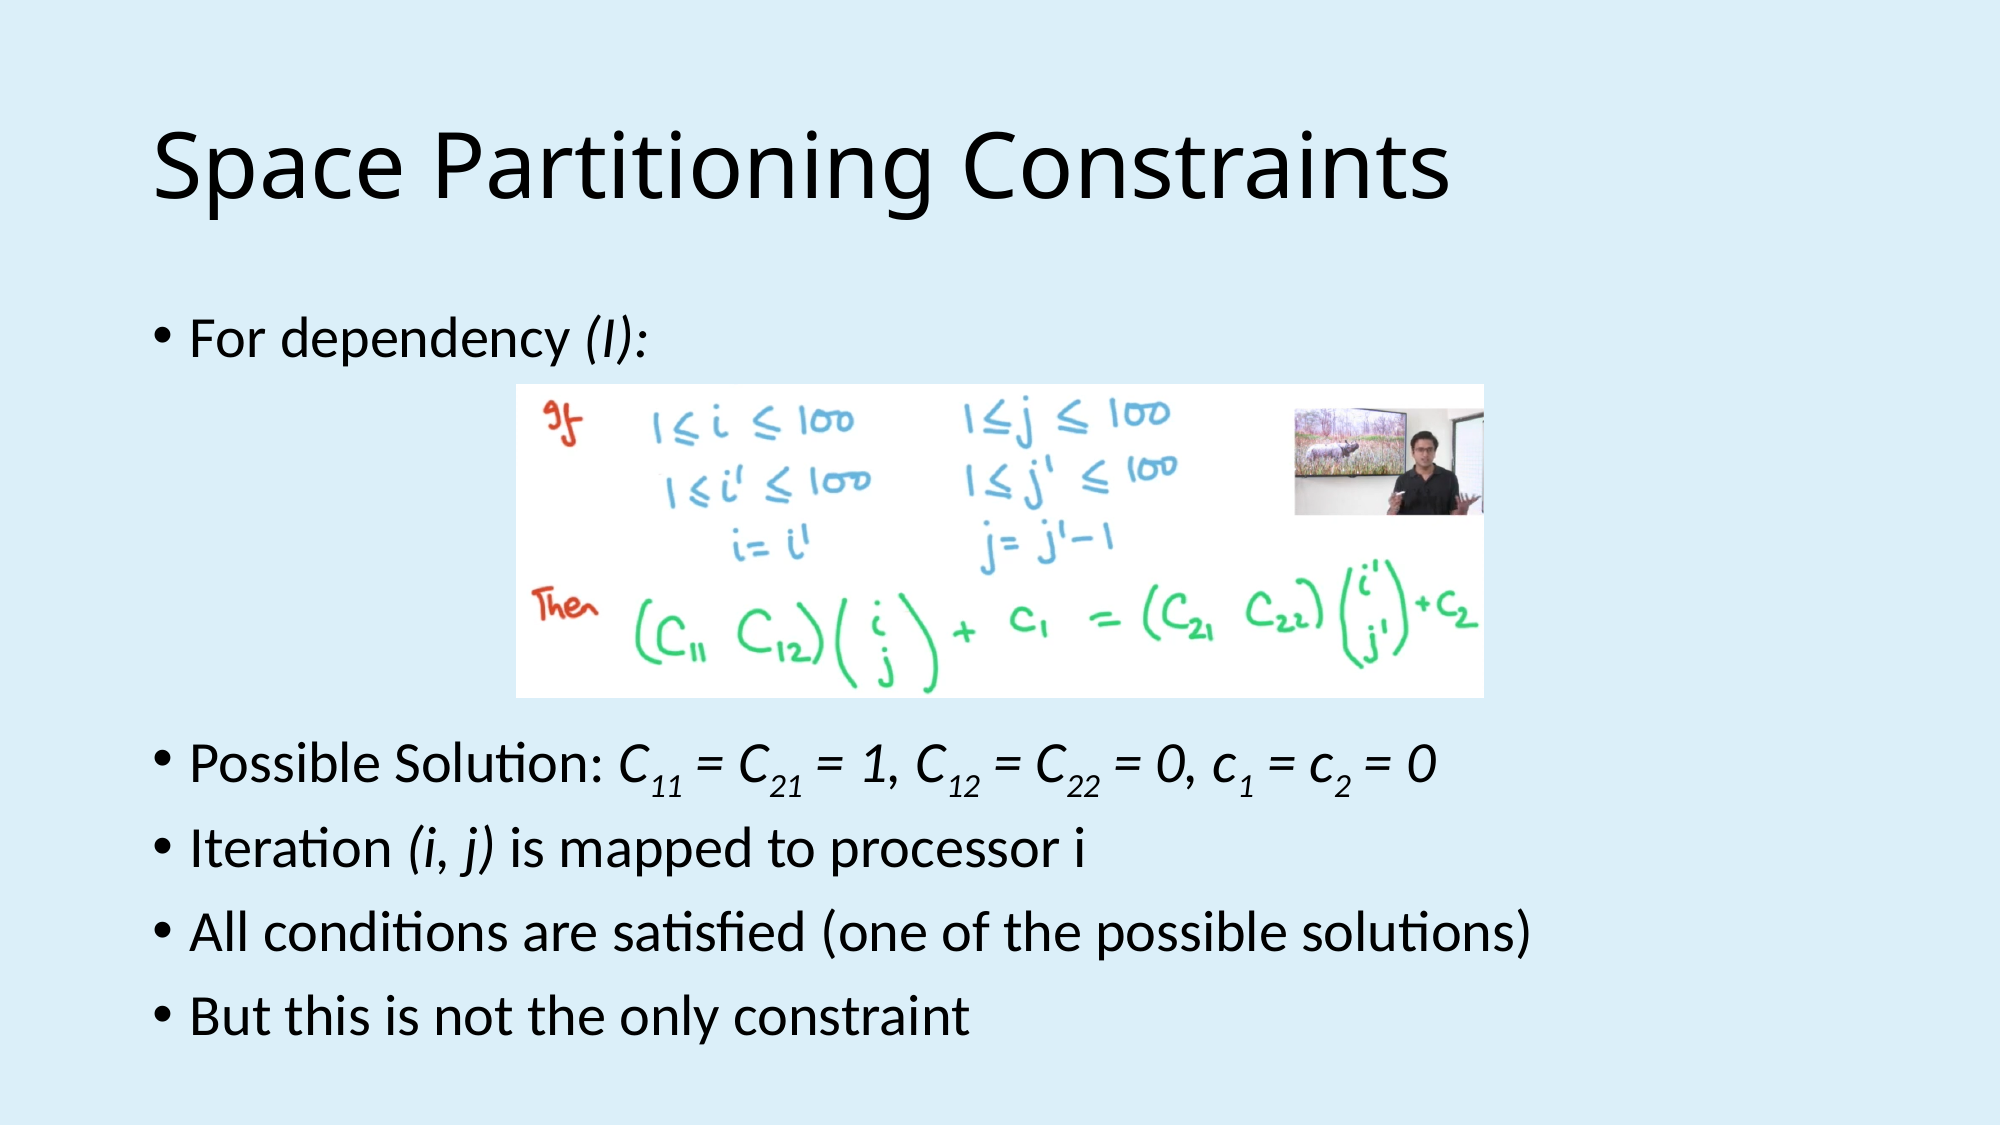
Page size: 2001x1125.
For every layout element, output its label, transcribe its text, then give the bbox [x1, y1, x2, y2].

title Space Partitioning Constraints [137, 59, 1863, 278]
picture [516, 384, 1484, 698]
list For dependency (I): Possible Solution: C11 = C21 = 1, C12 = C22 = 0, c1 = c2 = 0 Iteration (i, j) is mapped to processor i All conditions are satisfied (one of the possible solutions) But this is not the only constraint [137, 299, 1863, 1066]
